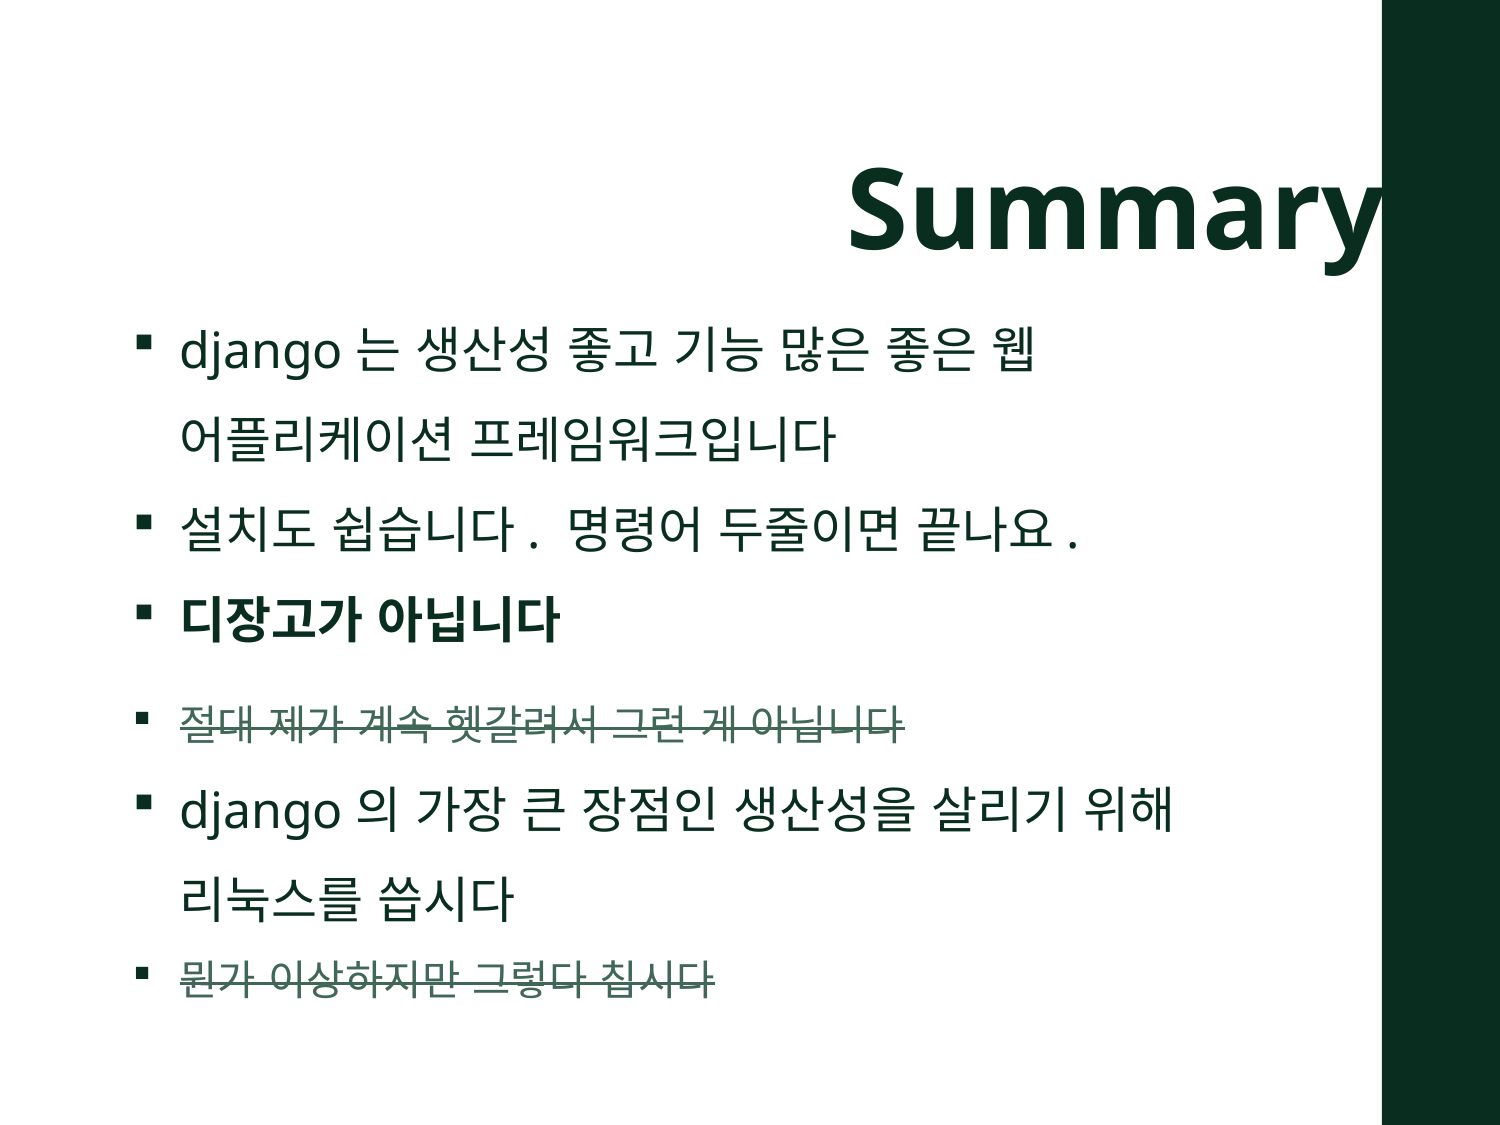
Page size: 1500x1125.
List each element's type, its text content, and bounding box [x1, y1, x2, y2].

text_box Summary [831, 129, 1402, 280]
text_box django는 생산성 좋고 기능 많은 좋은 웹 어플리케이션 프레임워크입니다 설치도 쉽습니다. 명령어 두줄이면 끝나요. 디장고가 아닙니다 절대 제가 계속 헷갈려서 그런 게 아닙니다 django의 가장 큰 장점인 생산성을 살리기 위해 리눅스를 씁시다 뭔가 이상하지만 그렇다 칩시다 [117, 280, 1264, 1011]
text_box [1381, 0, 1500, 1125]
